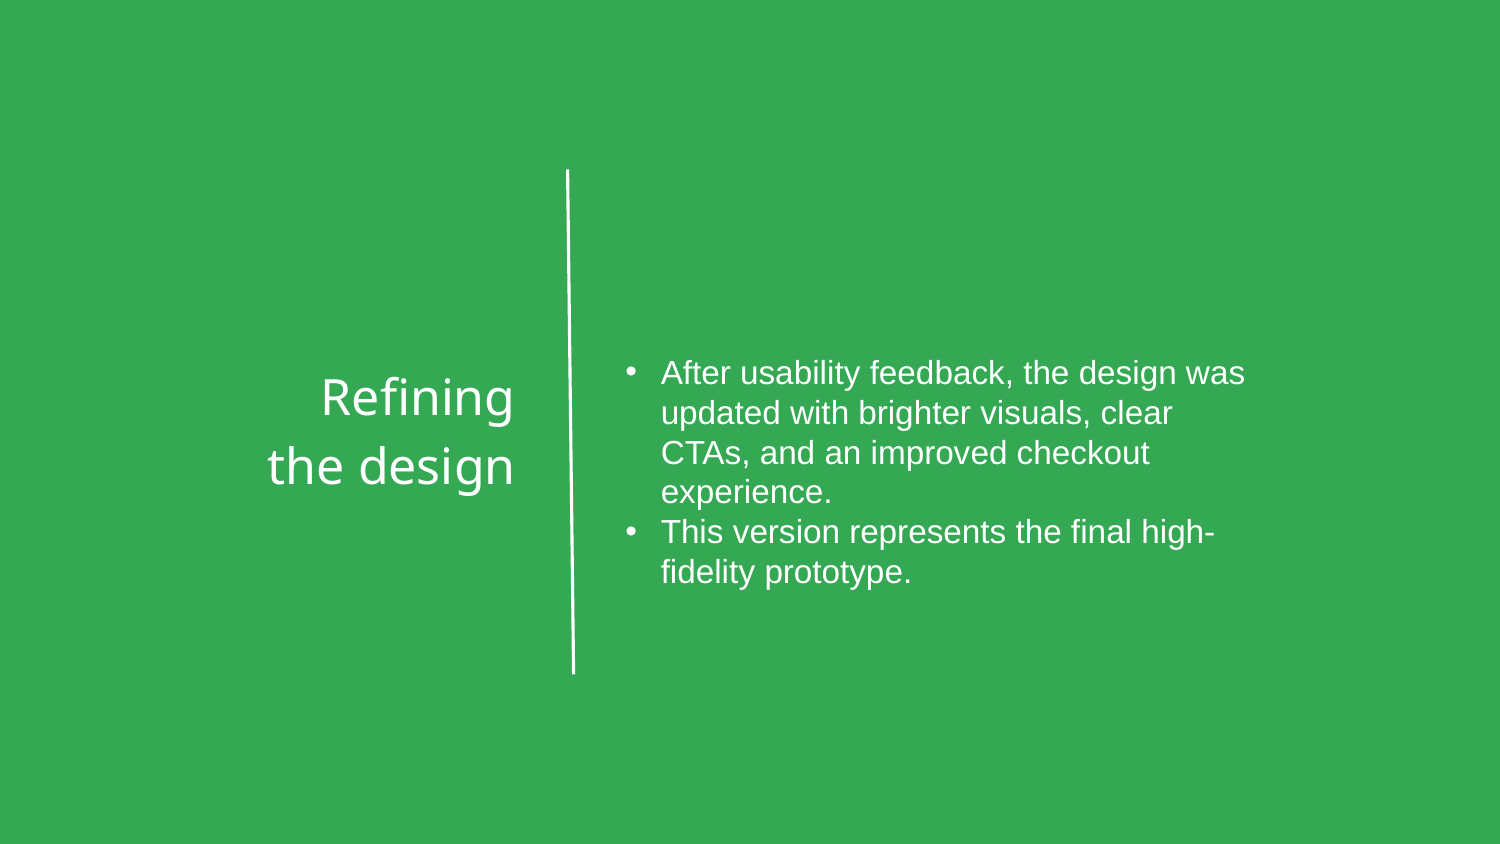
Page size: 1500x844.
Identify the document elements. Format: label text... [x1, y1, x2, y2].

text_box Refining the design [0, 341, 531, 510]
text_box After usability feedback, the design was updated with brighter visuals, clear CTAs, and an improved checkout experience. This version represents the final high-fidelity prototype. [610, 335, 1265, 773]
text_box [567, 169, 574, 675]
